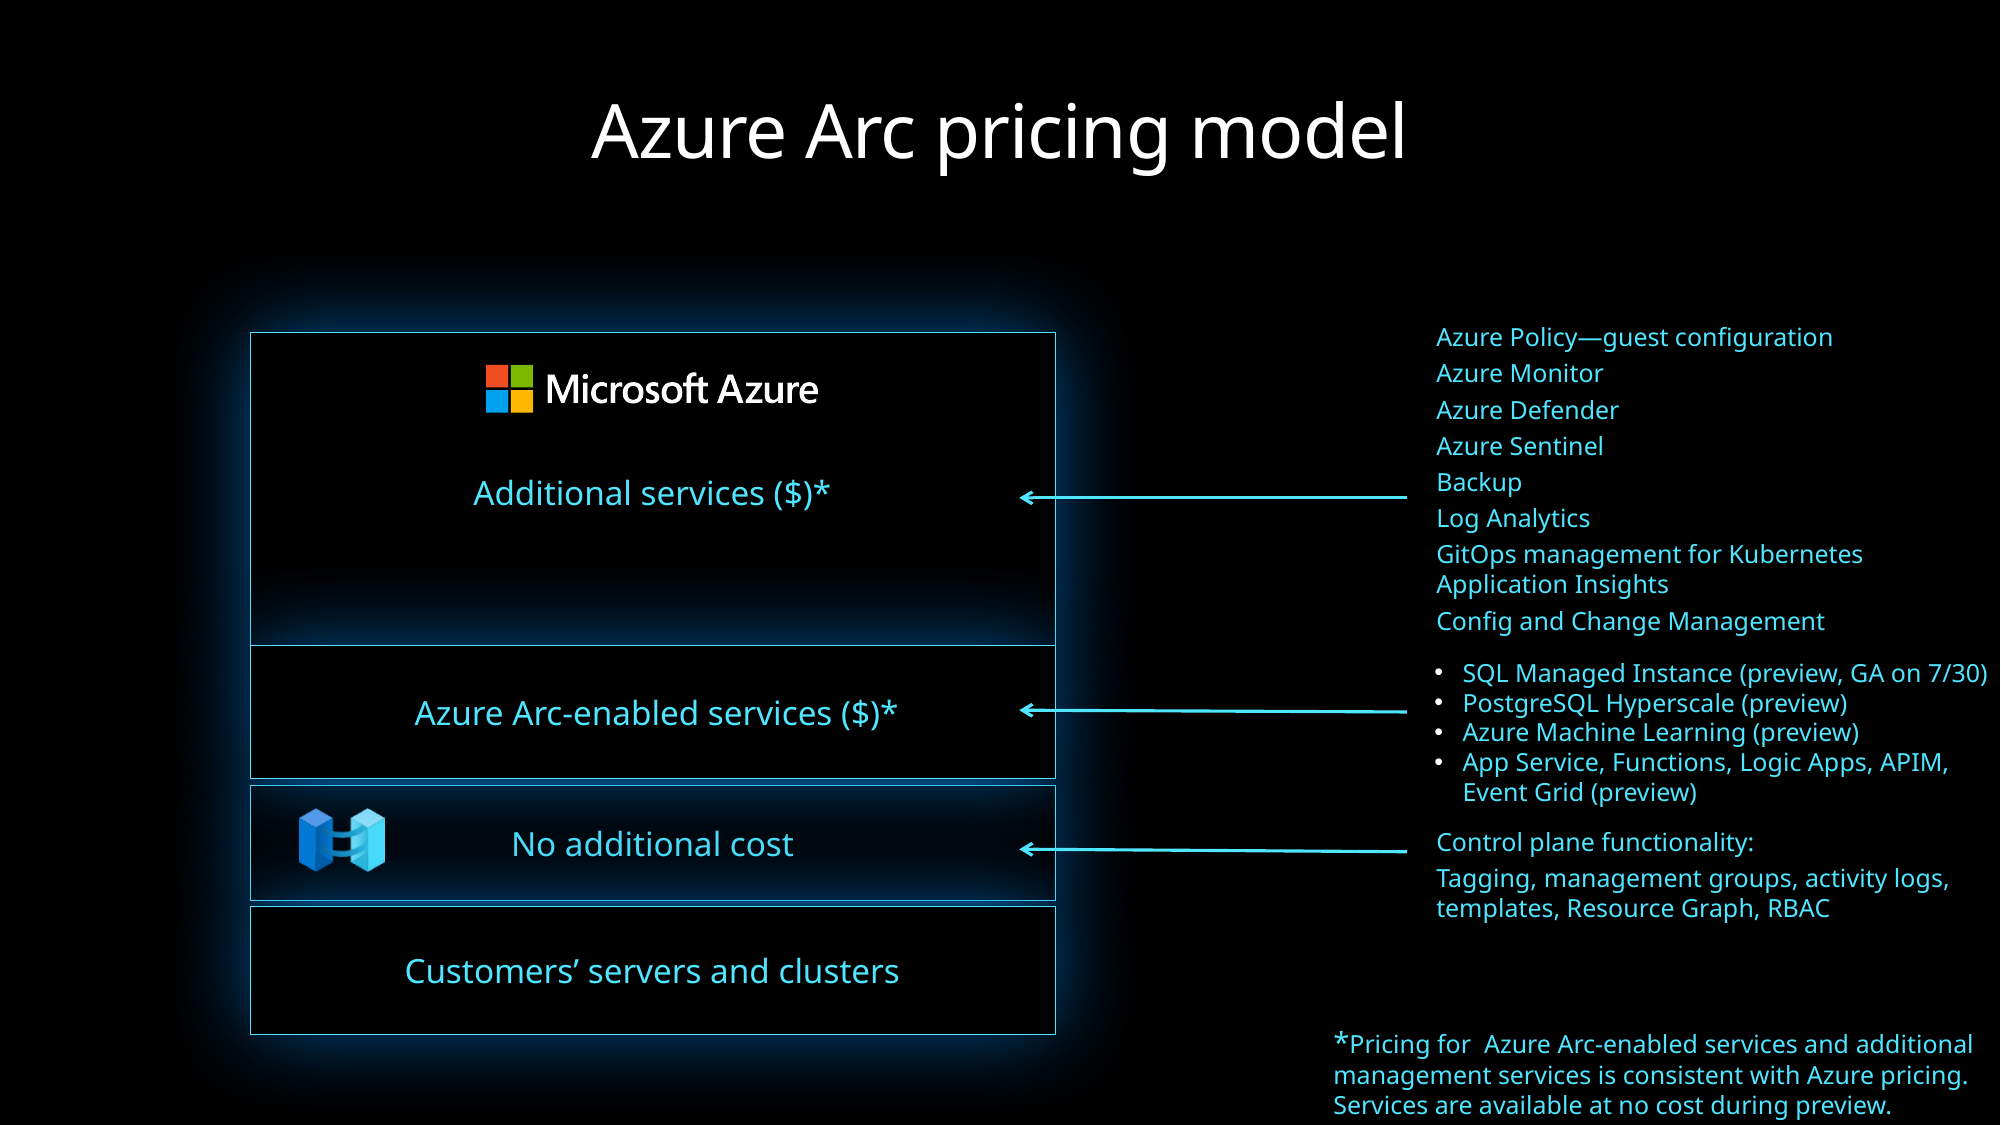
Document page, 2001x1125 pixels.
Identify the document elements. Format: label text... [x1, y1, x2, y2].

text_box Customers’ servers and clusters [250, 905, 1056, 1034]
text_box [479, 356, 827, 421]
title Azure Arc pricing model [96, 75, 1904, 167]
text_box Azure Policy—guest configuration Azure Monitor Azure Defender Azure Sentinel Backup Log Analytics GitOps management for Kubernetes Application Insights Config and Change Management [1421, 314, 1977, 643]
text_box Control plane functionality: Tagging, management groups, activity logs, templates, Resource Graph, RBAC [1421, 818, 1977, 930]
text_box Azure Arc-enabled services ($)* [250, 645, 1056, 779]
text_box *Pricing for Azure Arc-enabled services and additional management services is consistent with Azure pricing. Services are available at no cost during preview. [1333, 1024, 2000, 1120]
picture [299, 797, 385, 882]
text_box Additional services ($)* [250, 332, 1056, 586]
text_box SQL Managed Instance (preview, GA on 7/30) PostgreSQL Hyperscale (preview) Azure Machine Learning (preview) App Service, Functions, Logic Apps, APIM, Event Grid (preview) [1434, 657, 2000, 807]
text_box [1018, 849, 1408, 853]
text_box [1018, 709, 1408, 713]
